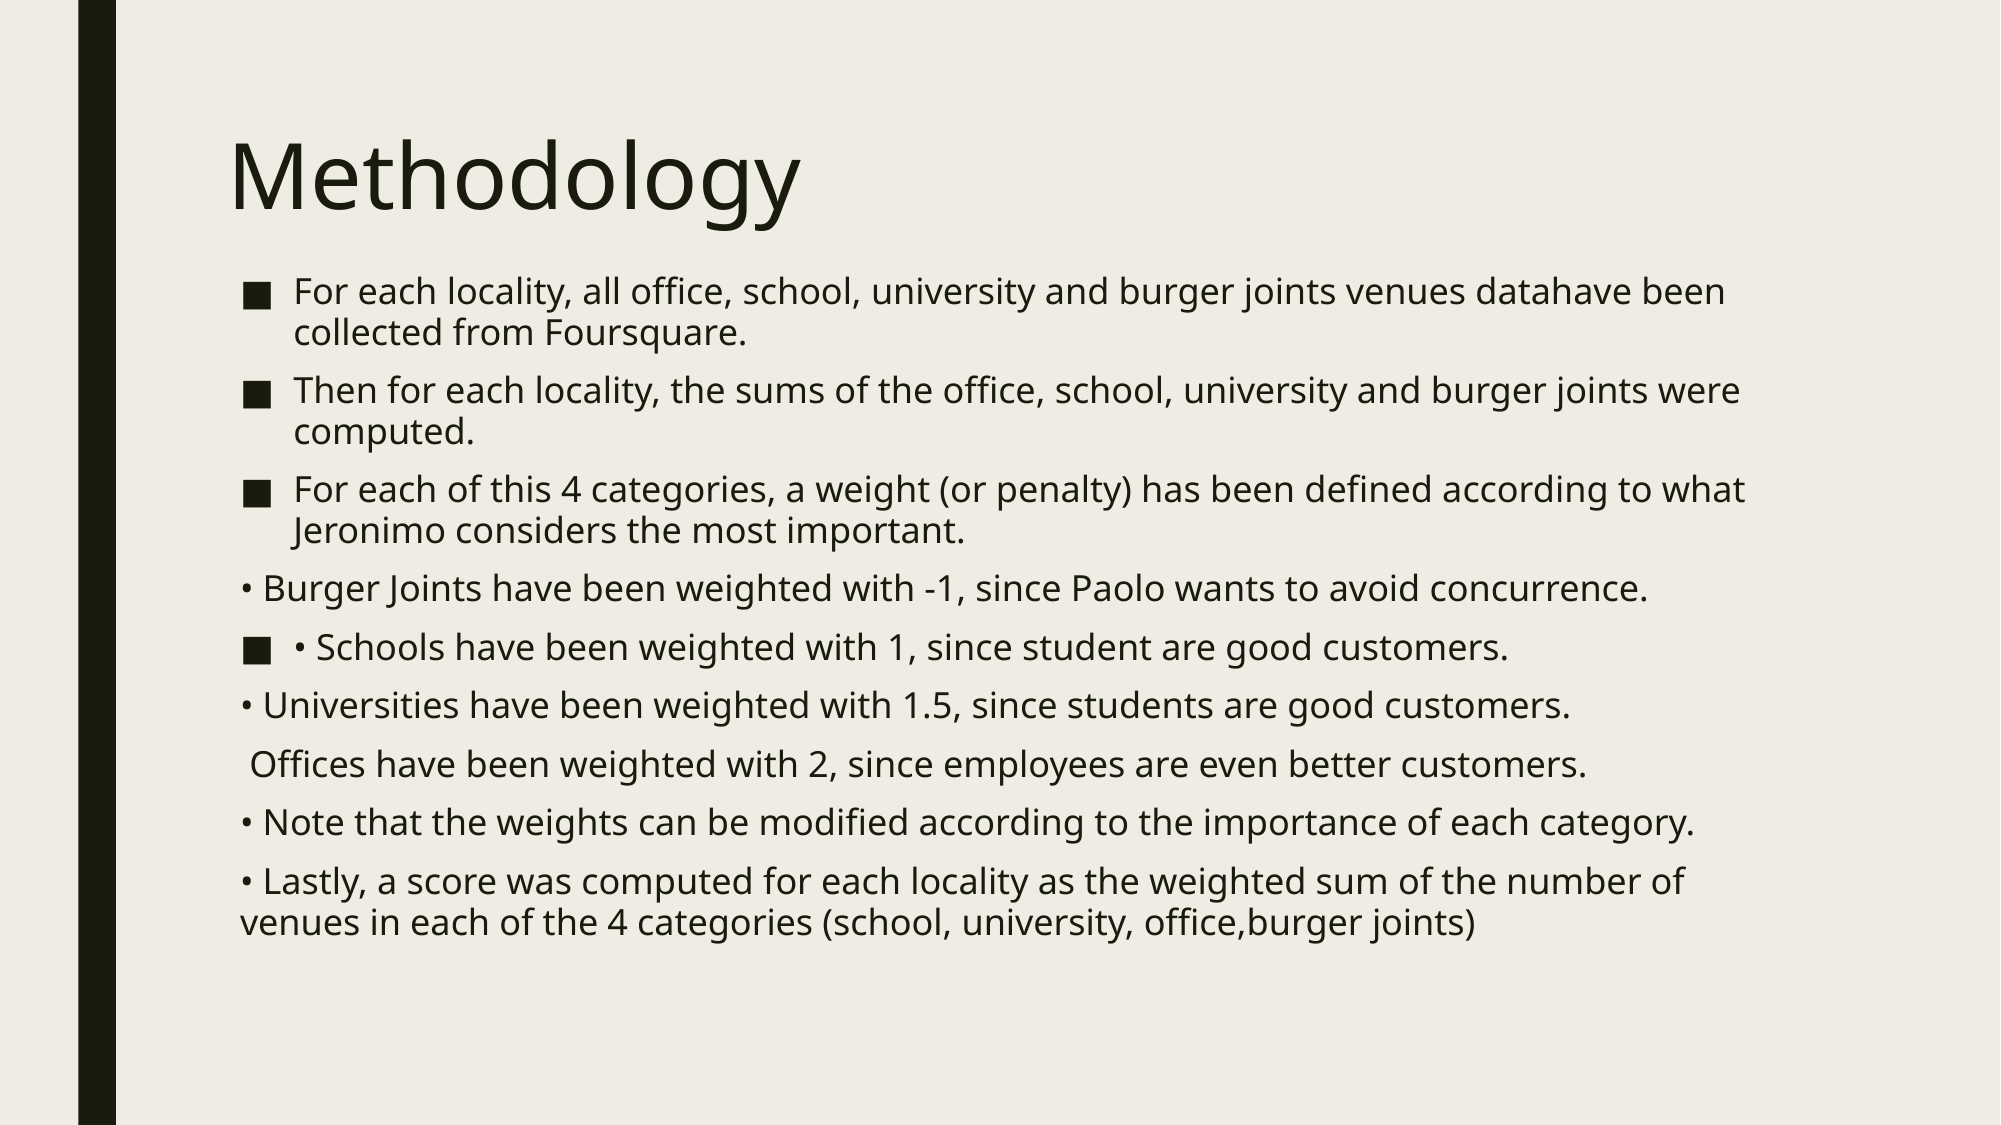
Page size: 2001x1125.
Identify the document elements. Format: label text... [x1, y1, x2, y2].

list ﻿For each locality, all office, school, university and burger joints venues datahave been collected from Foursquare. Then for each locality, the sums of the office, school, university and burger joints were computed. For each of this 4 categories, a weight (or penalty) has been defined according to what Jeronimo considers the most important. • Burger Joints have been weighted with -1, since Paolo wants to avoid concurrence. • Schools have been weighted with 1, since student are good customers. • Universities have been weighted with 1.5, since students are good customers. Offices have been weighted with 2, since employees are even better customers. • Note that the weights can be modified according to the importance of each category. • Lastly, a score was computed for each locality as the weighted sum of the number of venues in each of the 4 categories (school, university, office,burger joints) [225, 264, 1800, 963]
title ﻿Methodology [212, 124, 1788, 368]
